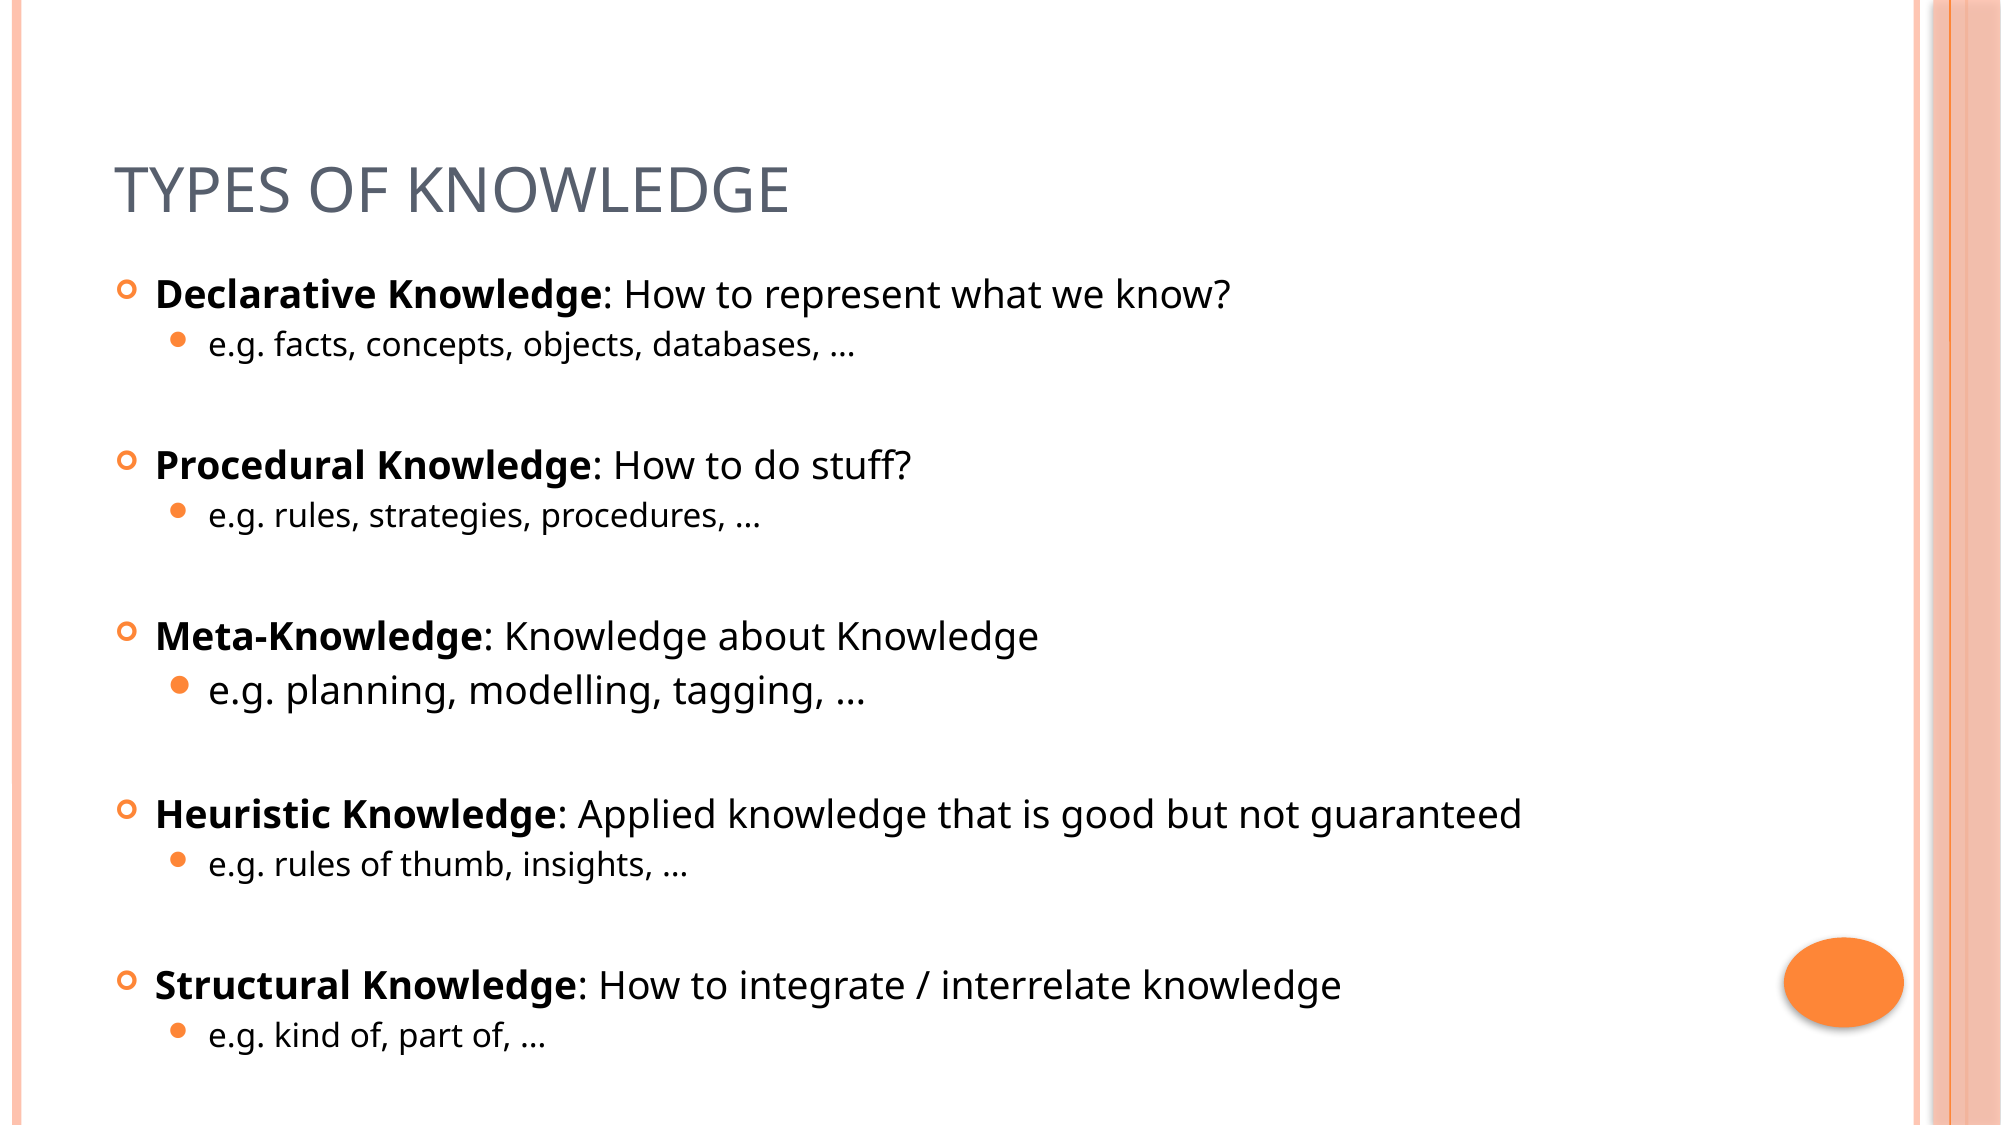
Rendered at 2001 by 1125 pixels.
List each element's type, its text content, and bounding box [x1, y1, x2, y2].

title Types of Knowledge [99, 45, 1734, 233]
list Declarative Knowledge: How to represent what we know? e.g. facts, concepts, objects, databases, … Procedural Knowledge: How to do stuff? e.g. rules, strategies, procedures, … Meta-Knowledge: Knowledge about Knowledge e.g. planning, modelling, tagging, … Heuristic Knowledge: Applied knowledge that is good but not guaranteed e.g. rules of thumb, insights, … Structural Knowledge: How to integrate / interrelate knowledge e.g. kind of, part of, … [99, 262, 1775, 1062]
